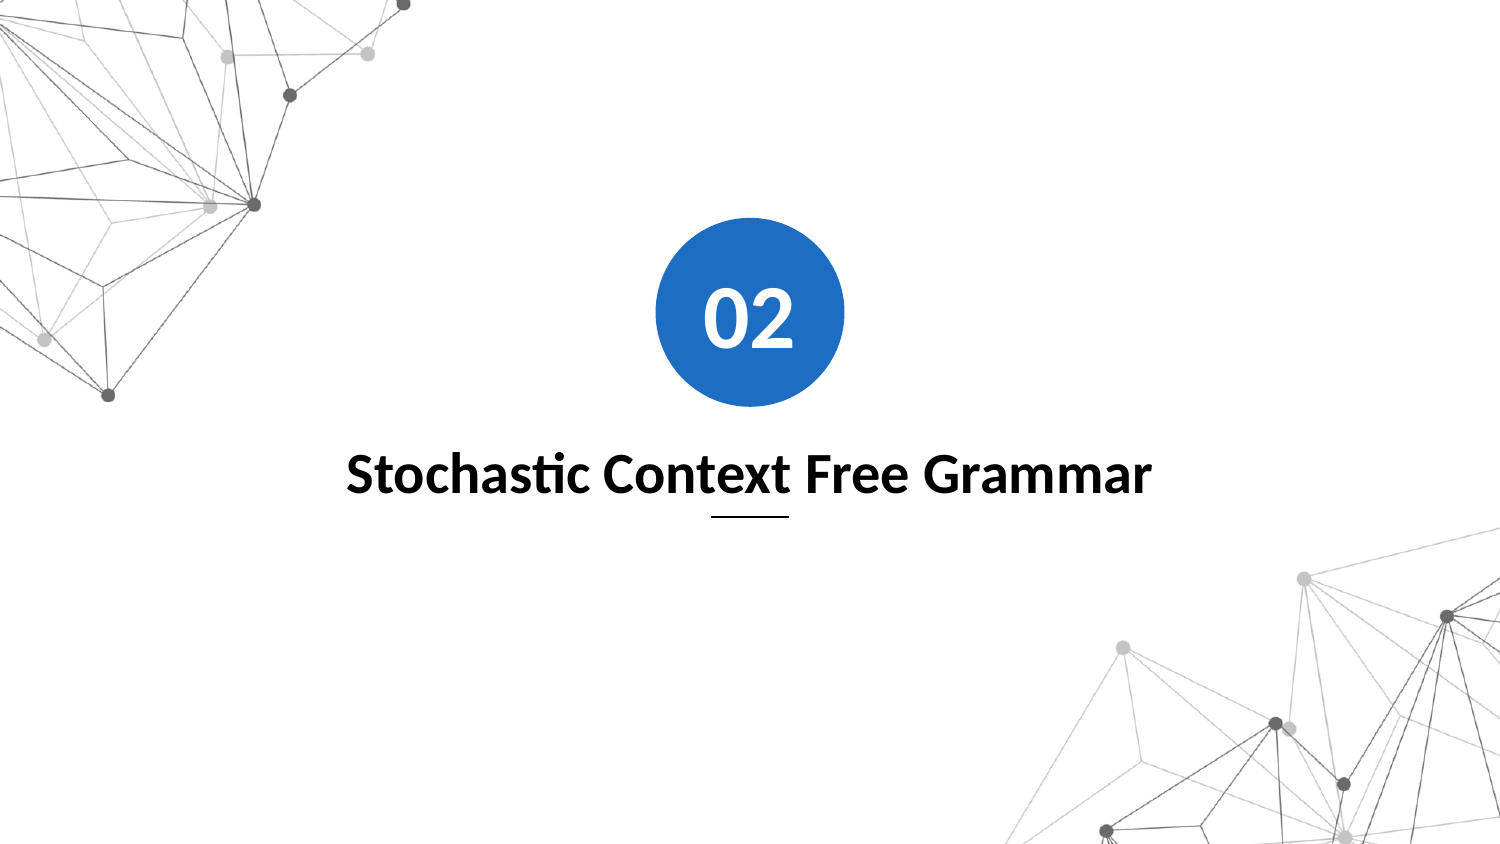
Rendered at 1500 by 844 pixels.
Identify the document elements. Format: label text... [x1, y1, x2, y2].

text_box 02 [654, 216, 846, 408]
picture [0, 0, 1500, 844]
text_box Stochastic Context Free Grammar [331, 407, 1169, 513]
